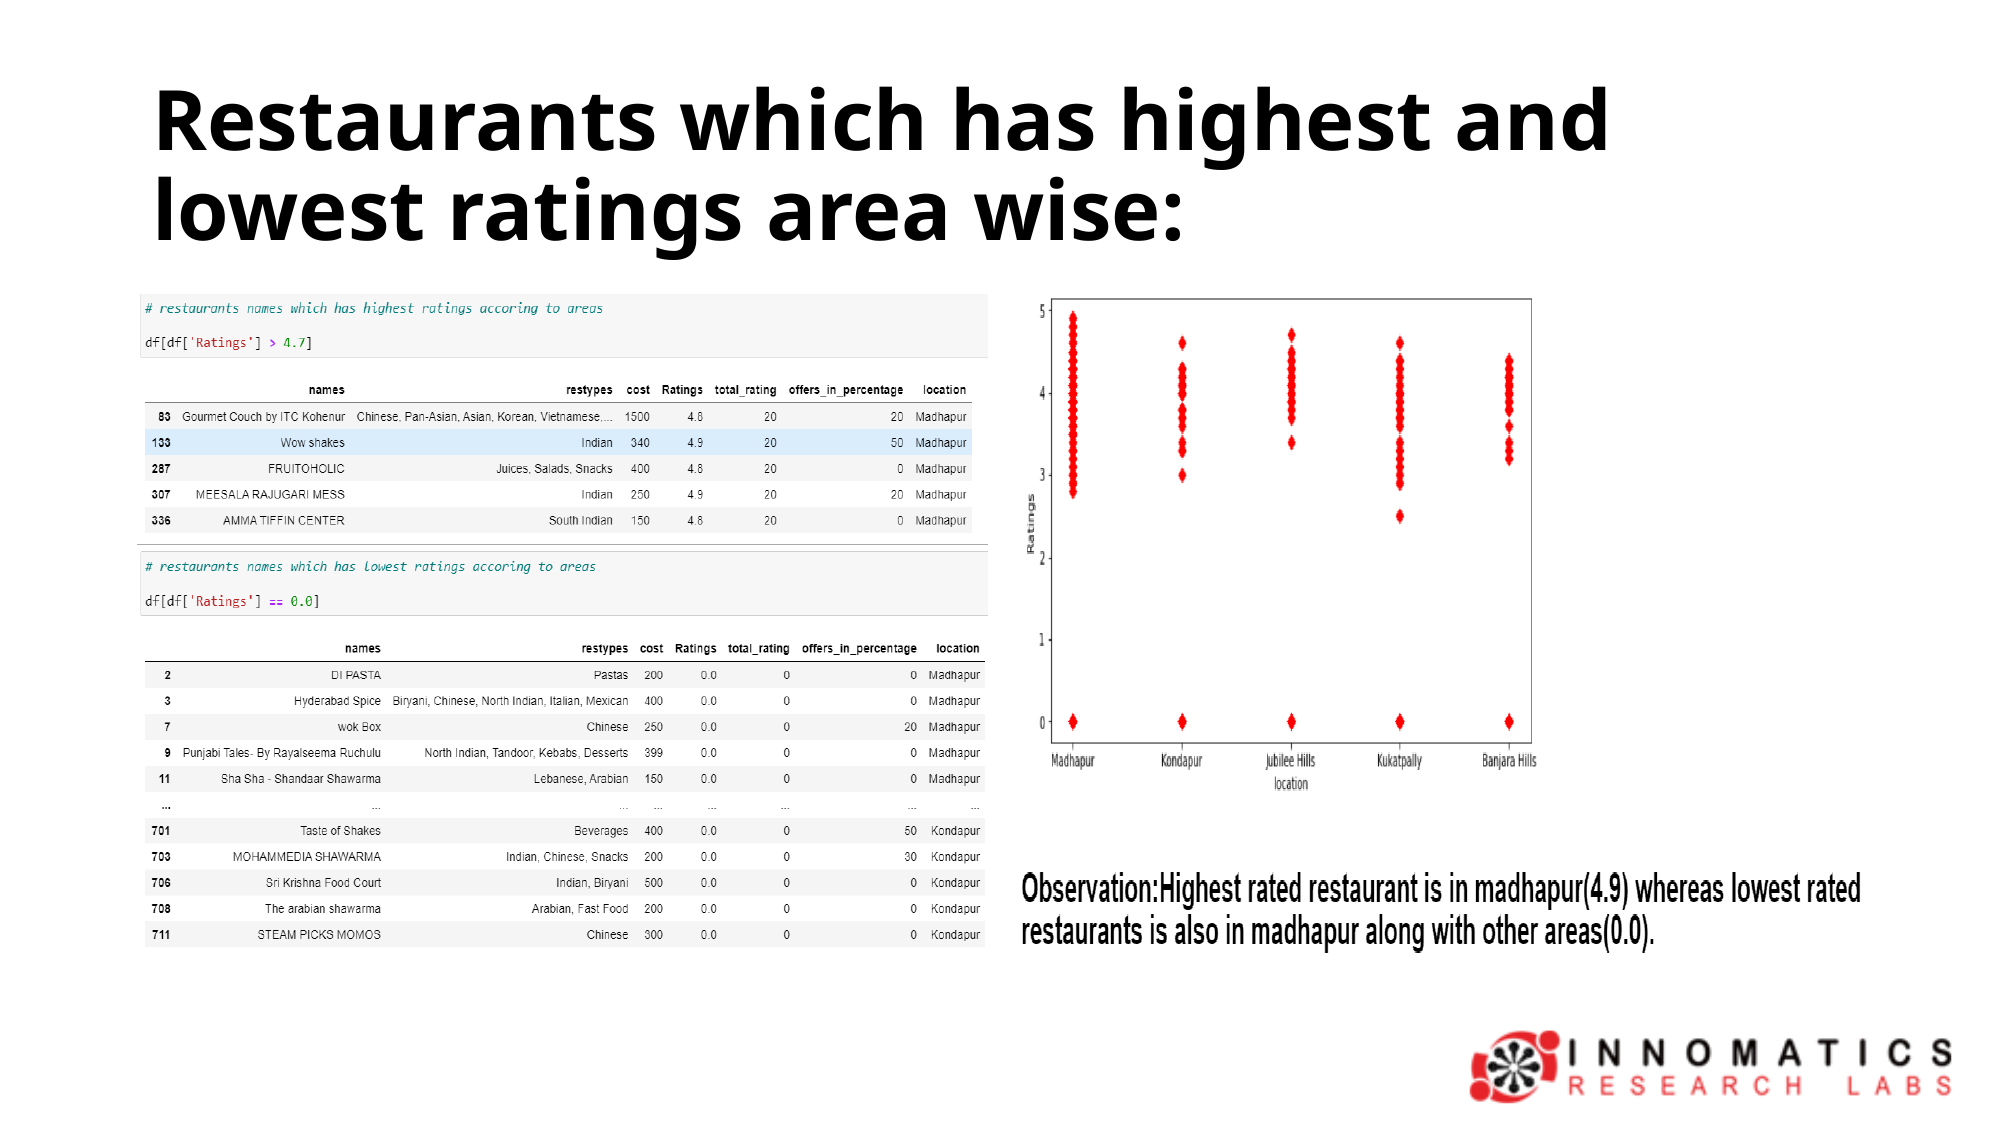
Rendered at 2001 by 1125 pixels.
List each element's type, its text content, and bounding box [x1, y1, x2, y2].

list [137, 294, 988, 959]
picture [1445, 1014, 1975, 1125]
title Restaurants which has highest and lowest ratings area wise: [137, 59, 1863, 278]
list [1012, 290, 1863, 968]
